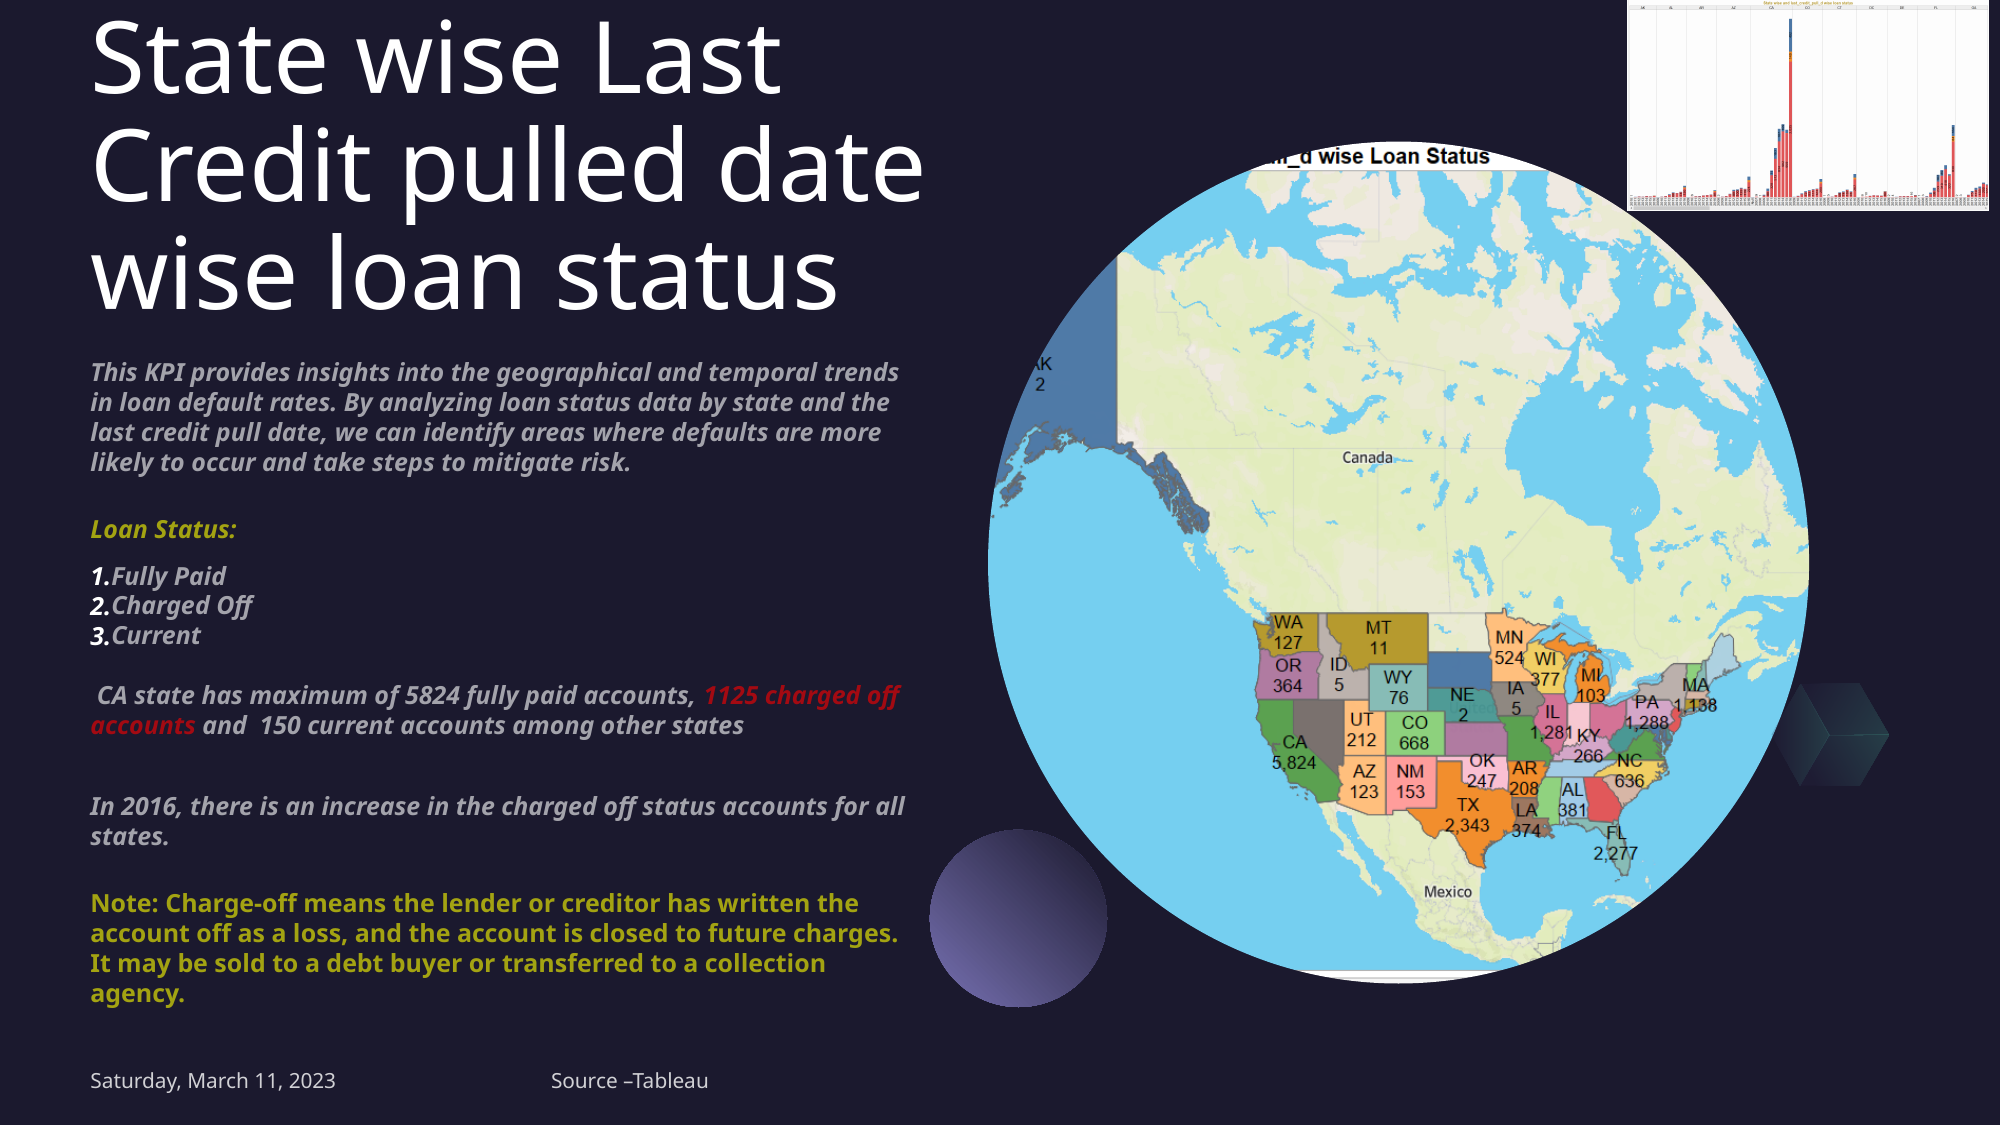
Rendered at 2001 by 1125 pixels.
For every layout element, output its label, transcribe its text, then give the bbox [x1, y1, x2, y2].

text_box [1775, 679, 1896, 805]
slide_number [90, 1067, 522, 1093]
text_box [0, 0, 2000, 1125]
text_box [100, 875, 212, 1038]
list This KPI provides insights into the geographical and temporal trends in loan default rates. By analyzing loan status data by state and the last credit pull date, we can identify areas where defaults are more likely to occur and take steps to mitigate risk. Loan Status: Fully Paid Charged Off Current CA state has maximum of 5824 fully paid accounts, 1125 charged off accounts and 150 current accounts among other states In 2016, there is an increase in the charged off status accounts for all states. Note: Charge-off means the lender or creditor has written the account off as a loss, and the account is closed to future charges. It may be sold to a debt buyer or transferred to a collection agency. [90, 356, 915, 1068]
picture [988, 0, 1989, 984]
title State wise Last Credit pulled date wise loan status [90, 90, 930, 331]
text_box [928, 834, 1080, 1009]
footer Source –Tableau [551, 1067, 1598, 1093]
